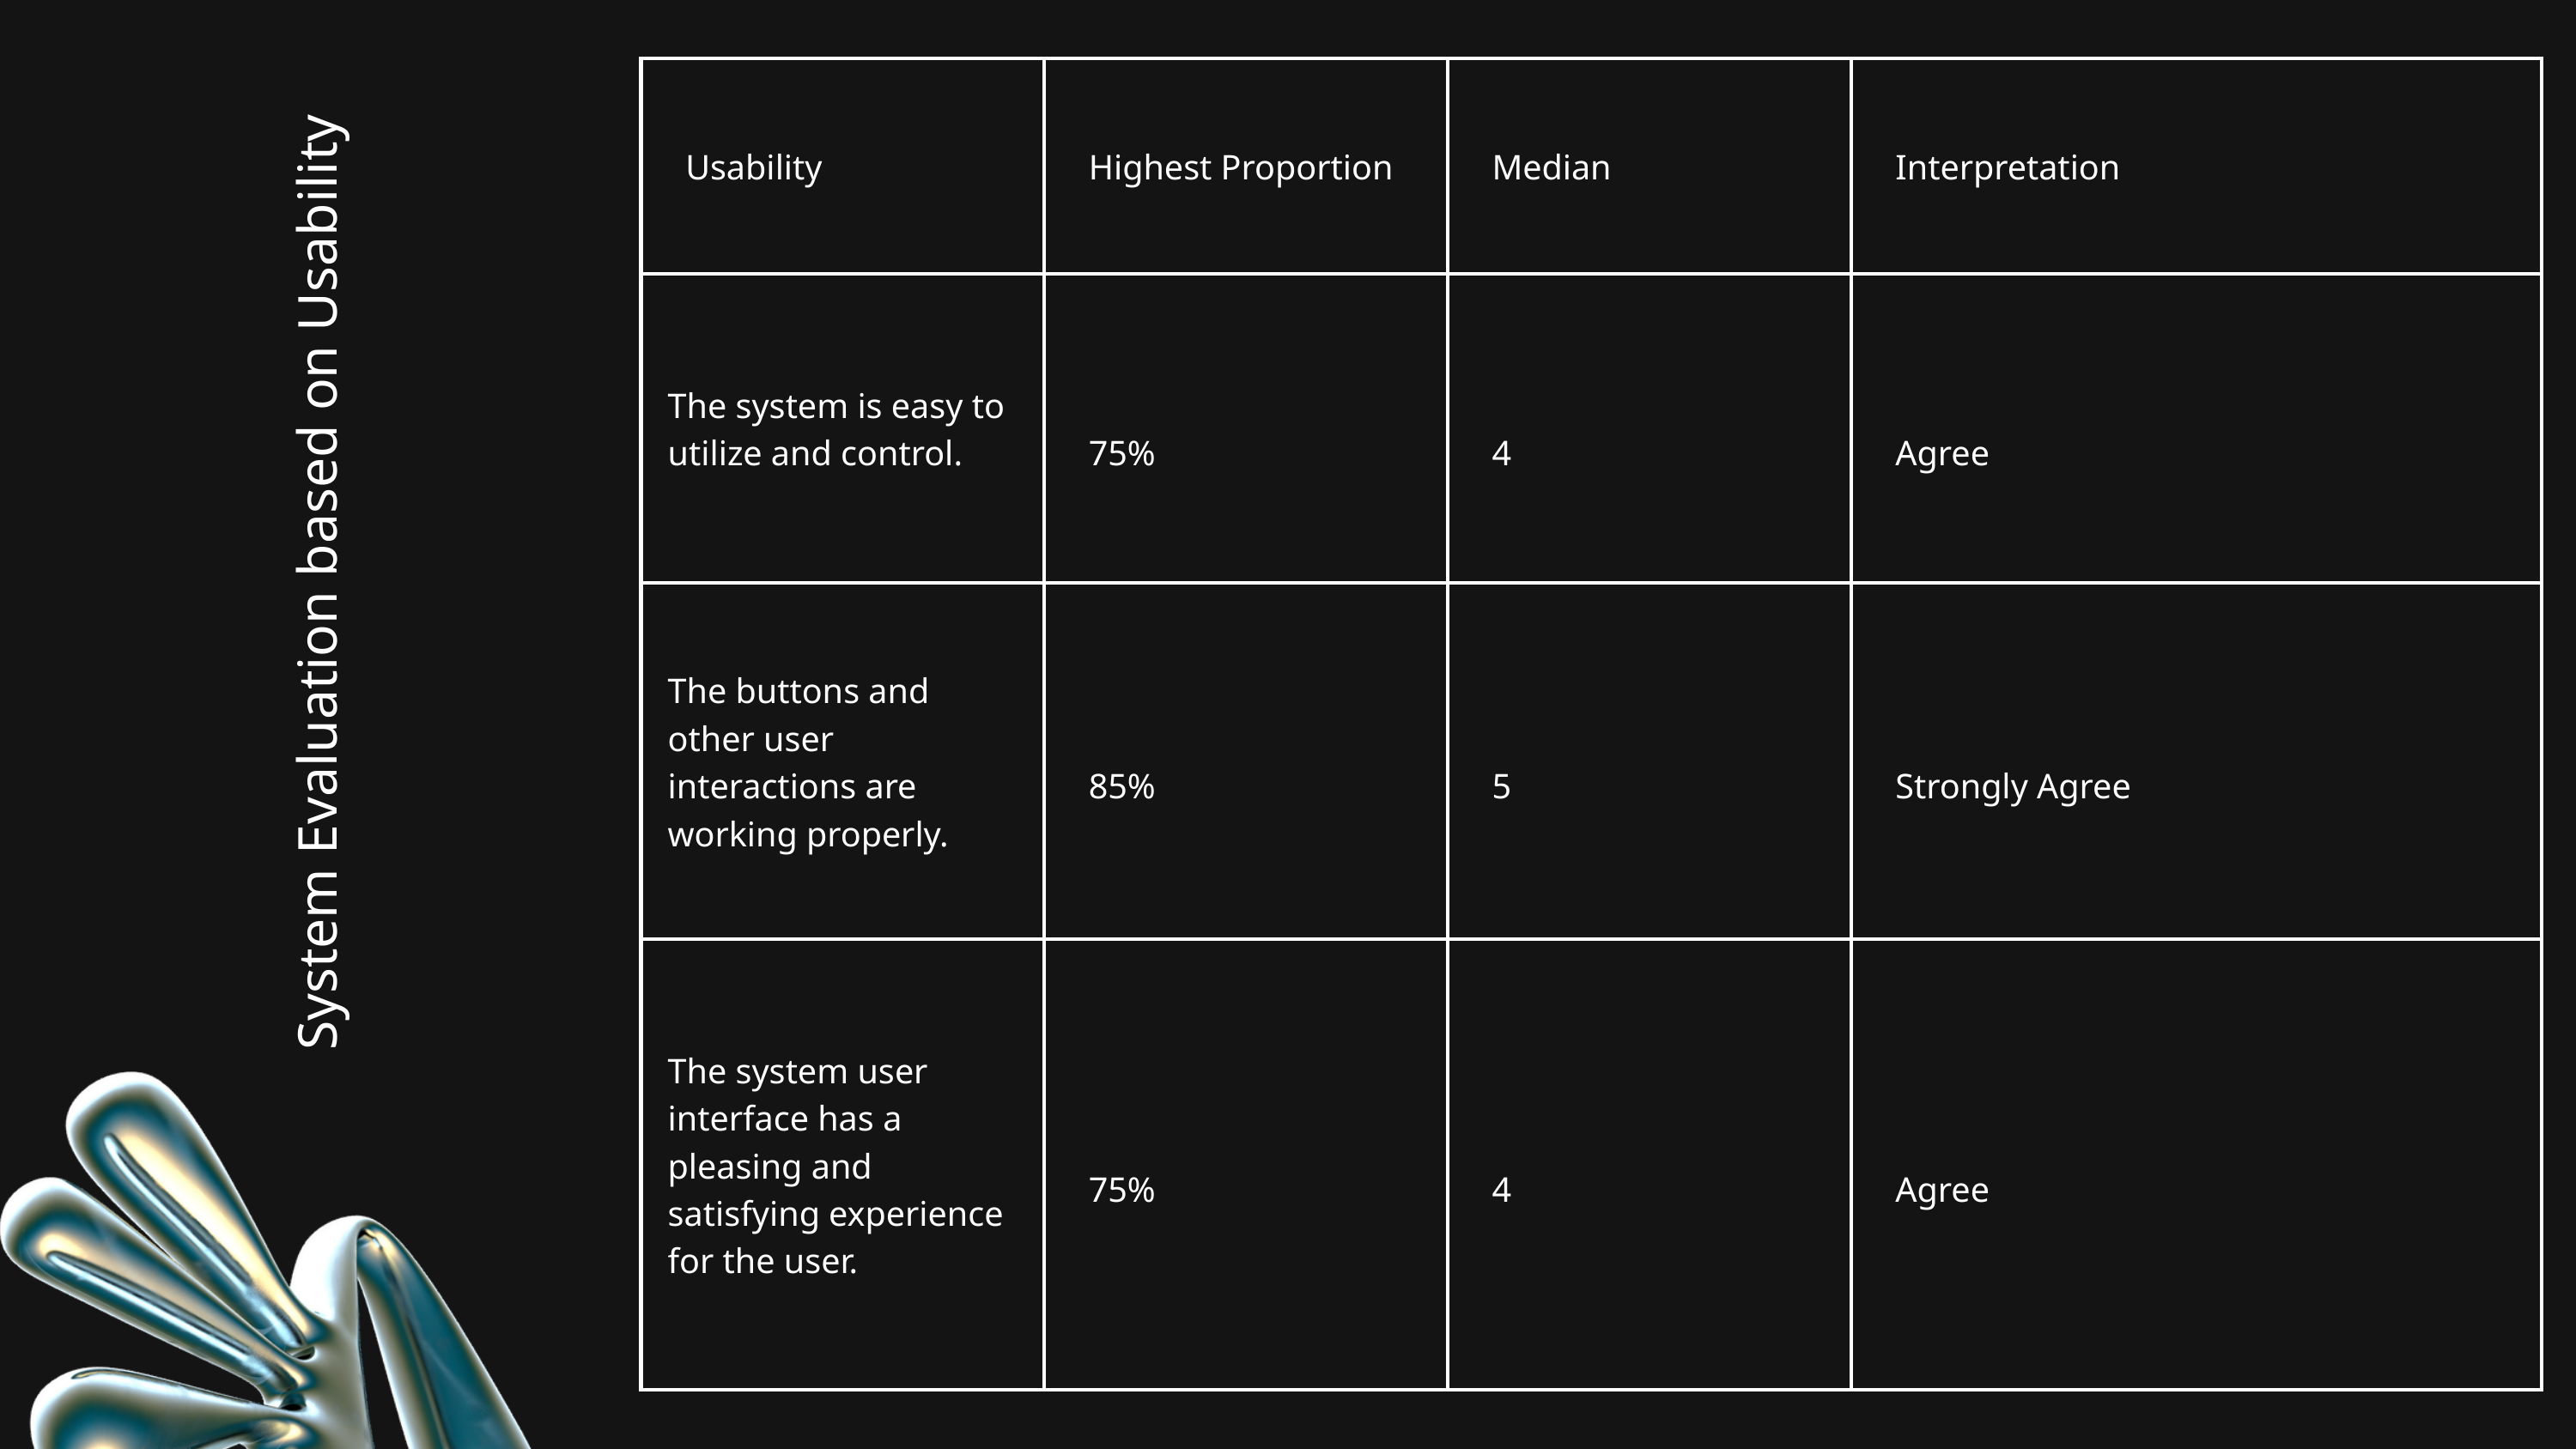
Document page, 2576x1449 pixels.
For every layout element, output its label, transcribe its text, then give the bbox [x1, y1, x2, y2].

table_header Median [1449, 60, 1850, 272]
text_box System Evaluation based on Usability [283, 94, 349, 1072]
table_header Interpretation [1853, 60, 2540, 272]
table_cell Strongly Agree [1853, 585, 2540, 937]
table_header Highest Proportion [1046, 60, 1446, 272]
table_cell 75% [1046, 941, 1446, 1388]
table_cell Agree [1853, 941, 2540, 1388]
table_cell The system user interface has a pleasing and satisfying experience for the user. [643, 941, 1042, 1388]
table_cell 75% [1046, 276, 1446, 581]
table_cell 85% [1046, 585, 1446, 937]
table_cell The buttons and other user interactions are working properly. [643, 585, 1042, 937]
table_cell 4 [1449, 276, 1850, 581]
table_cell Agree [1853, 276, 2540, 581]
table_cell 5 [1449, 585, 1850, 937]
table_header Usability [643, 60, 1042, 272]
table_cell The system is easy to utilize and control. [643, 276, 1042, 581]
table_cell 4 [1449, 941, 1850, 1388]
text_box [0, 1071, 568, 1449]
